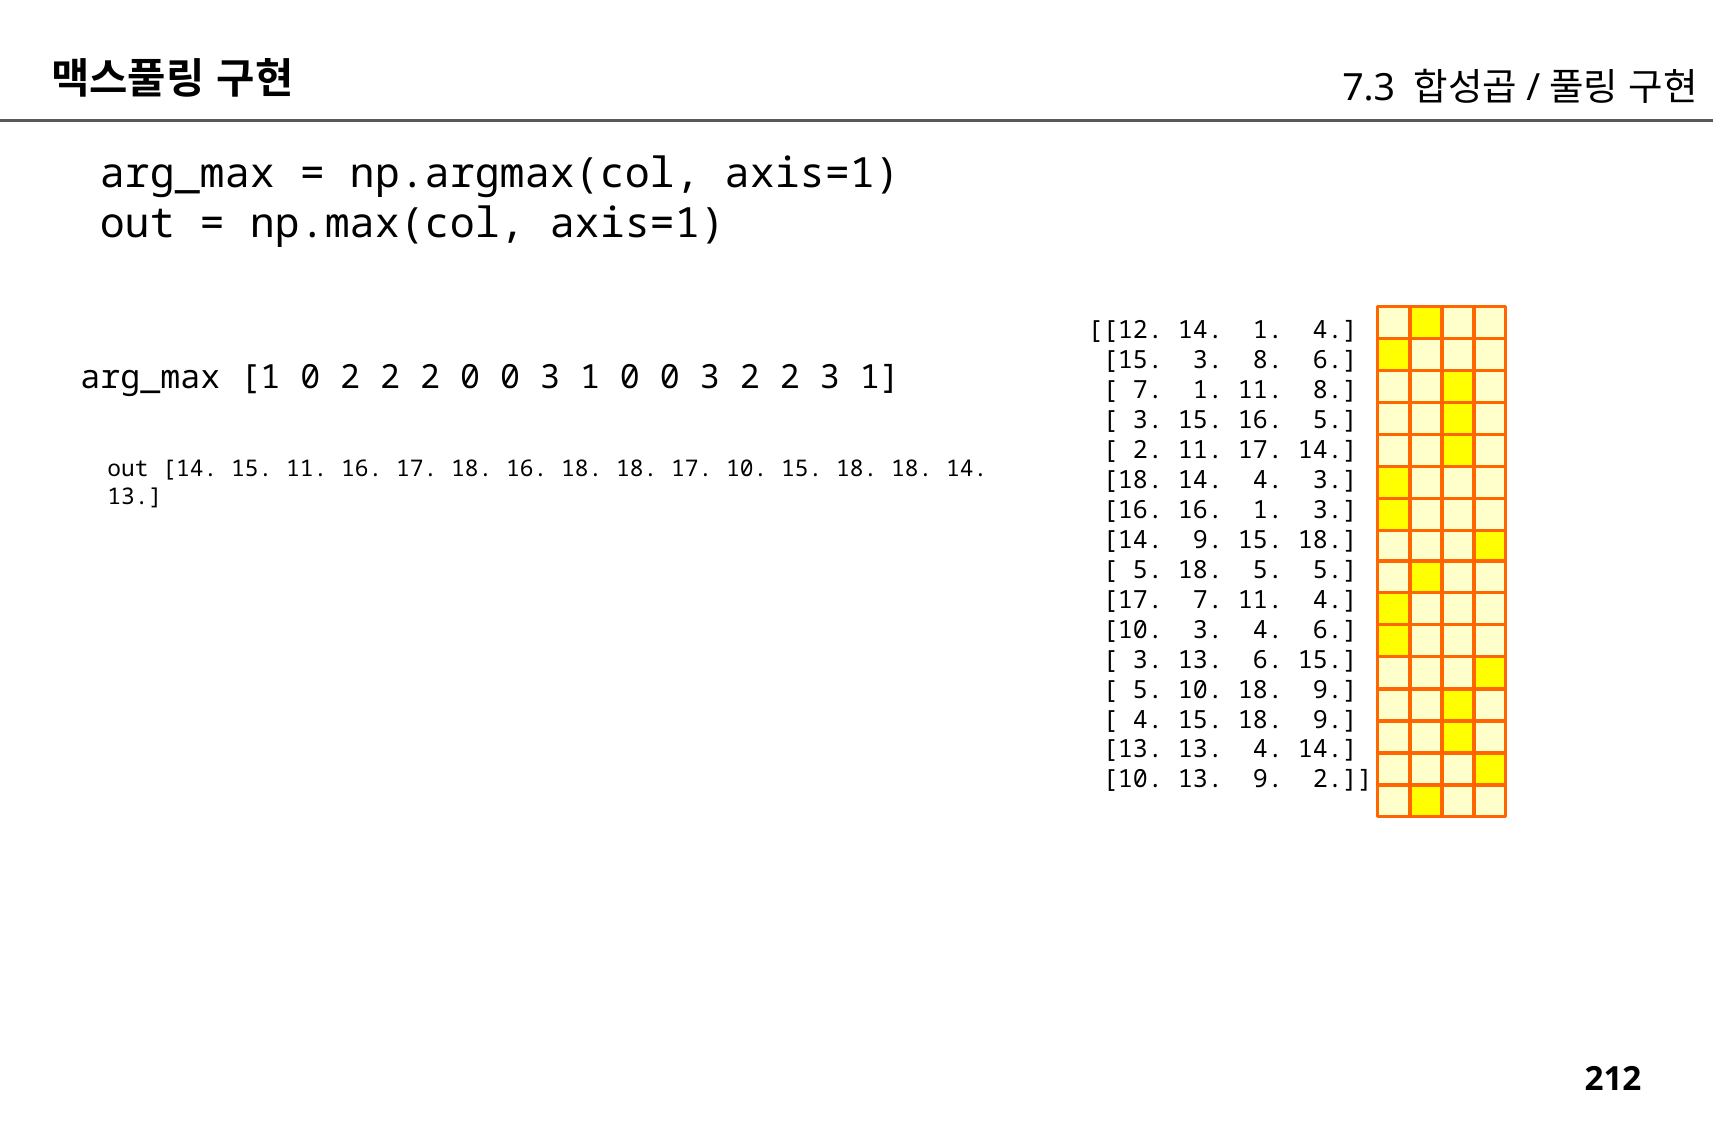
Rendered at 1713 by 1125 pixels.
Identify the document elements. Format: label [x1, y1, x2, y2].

text_box [92, 446, 1056, 517]
text_box [85, 138, 915, 253]
text_box [1073, 304, 1508, 819]
text_box [65, 347, 1029, 403]
text_box [11, 13, 803, 105]
text_box [916, 44, 1713, 111]
